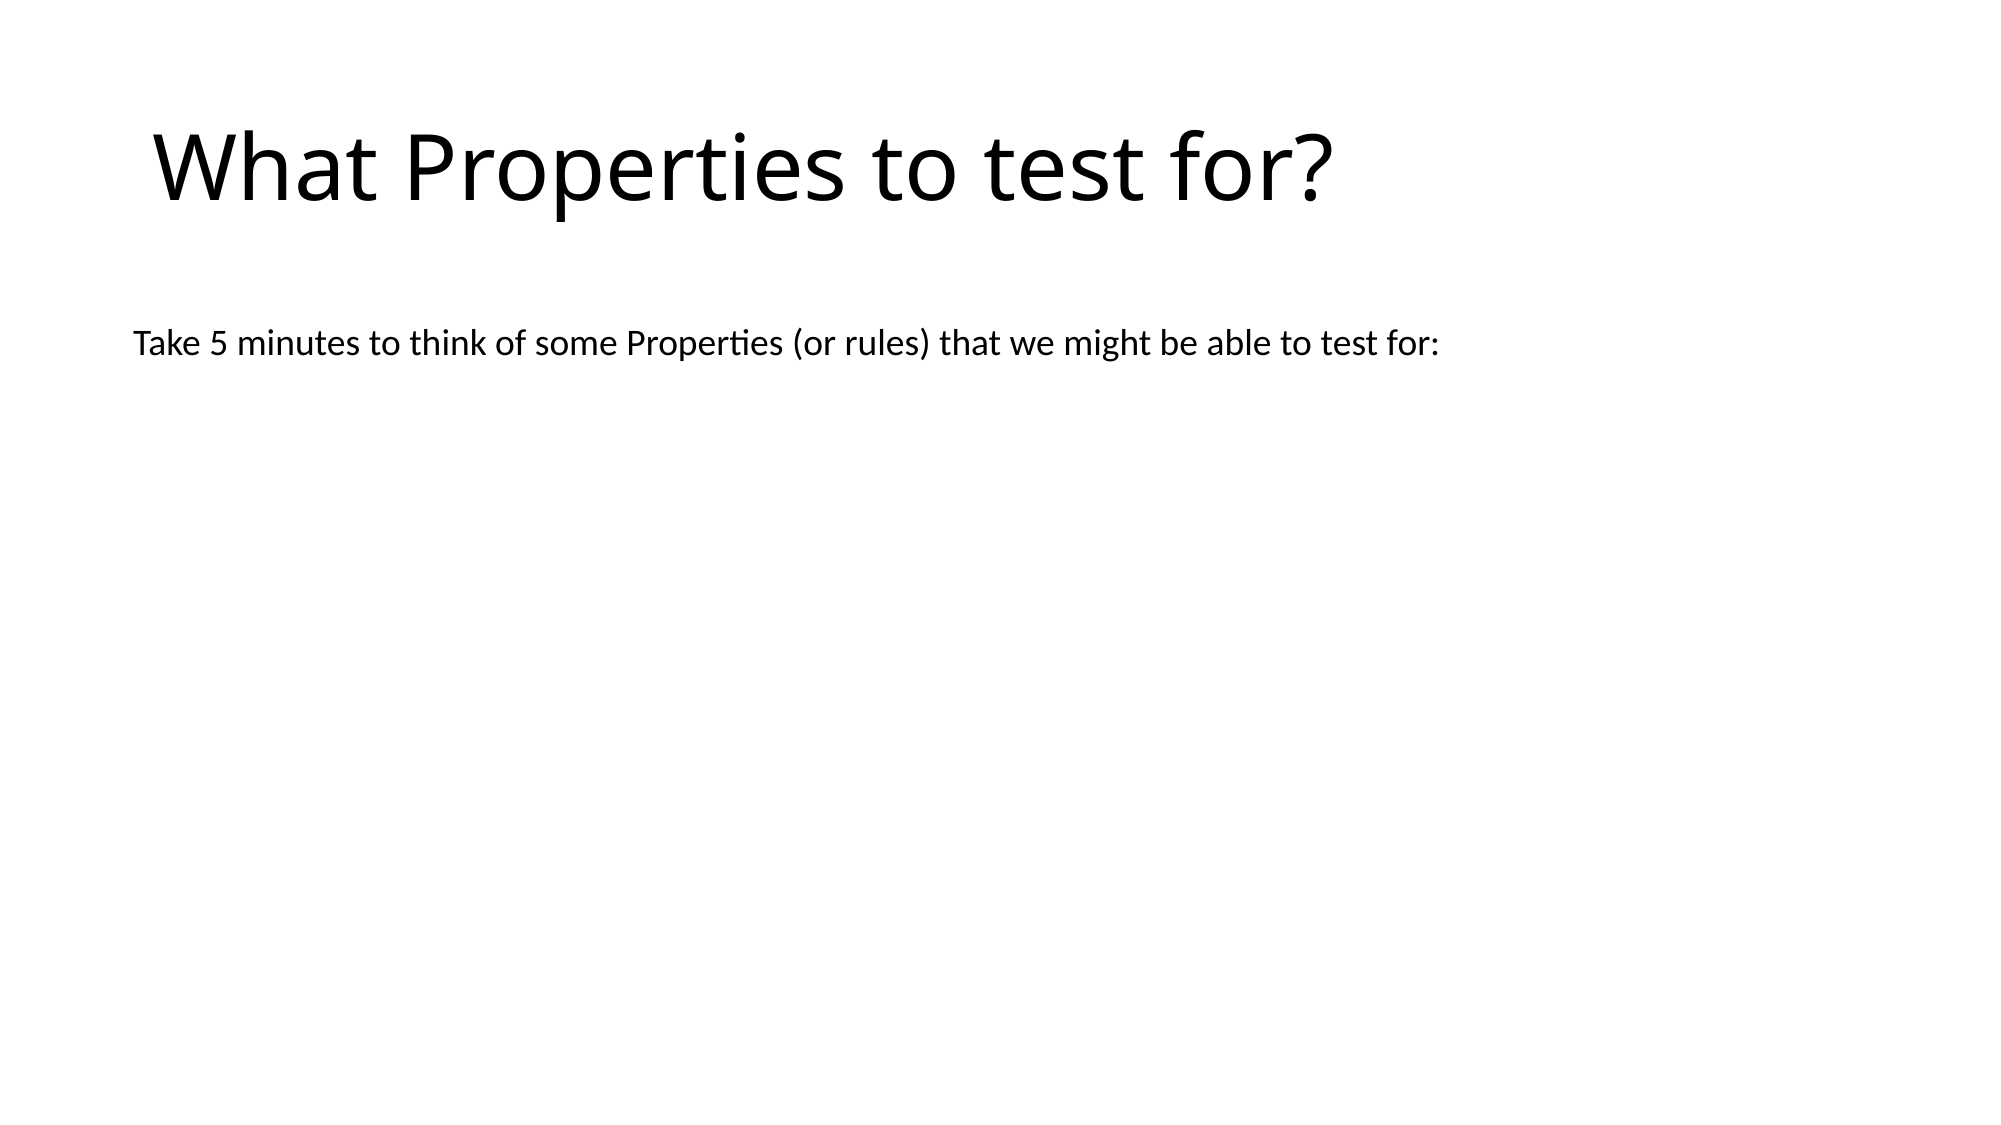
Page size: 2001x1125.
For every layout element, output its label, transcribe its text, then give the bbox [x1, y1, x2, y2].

title What Properties to test for? [137, 62, 1863, 279]
text_box Take 5 minutes to think of some Properties (or rules) that we might be able to test for: [118, 310, 1622, 371]
text_box [137, 279, 1863, 994]
